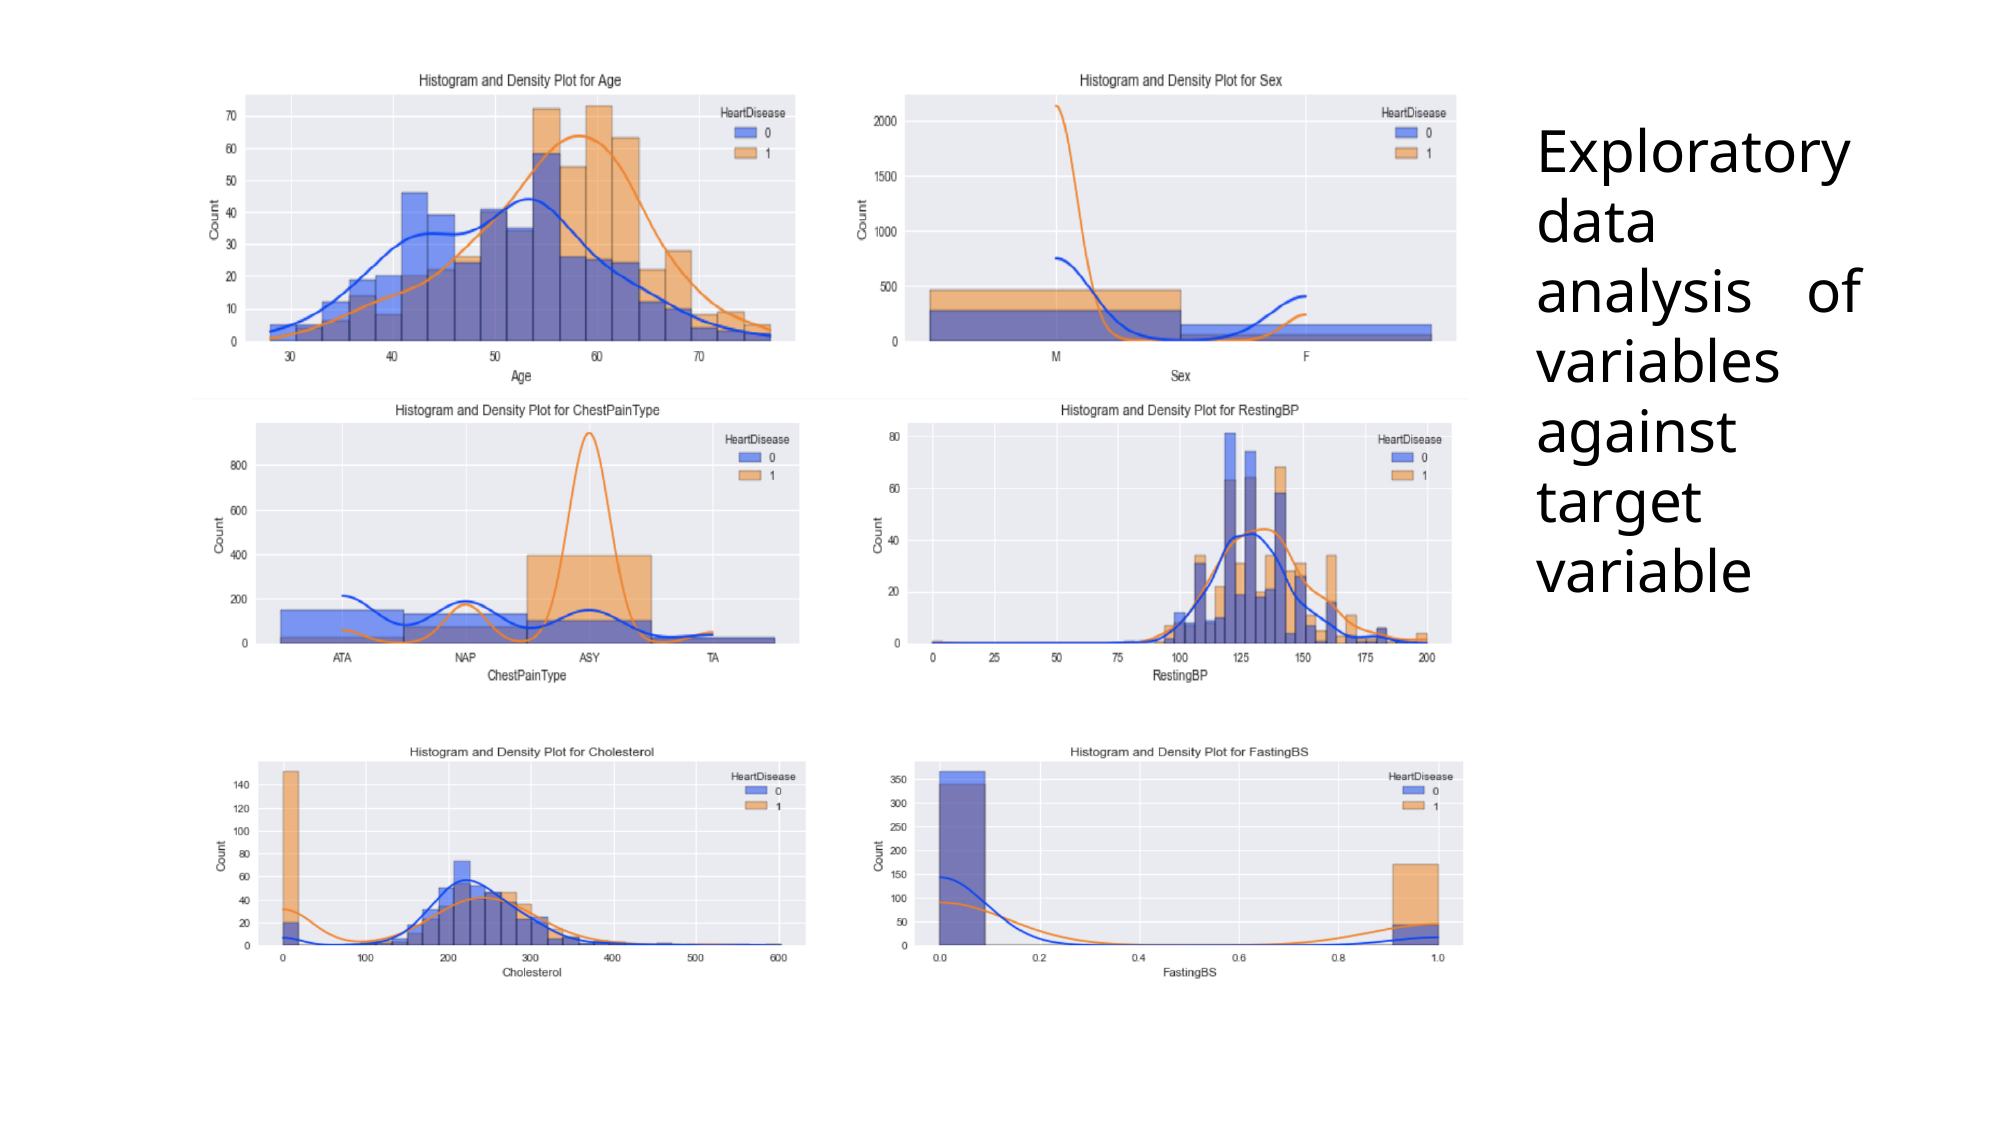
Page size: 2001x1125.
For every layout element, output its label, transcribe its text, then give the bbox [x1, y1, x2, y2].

picture [192, 58, 1469, 694]
picture [192, 737, 1469, 983]
text_box Exploratory data analysis of variables against target variable [1521, 107, 1877, 612]
